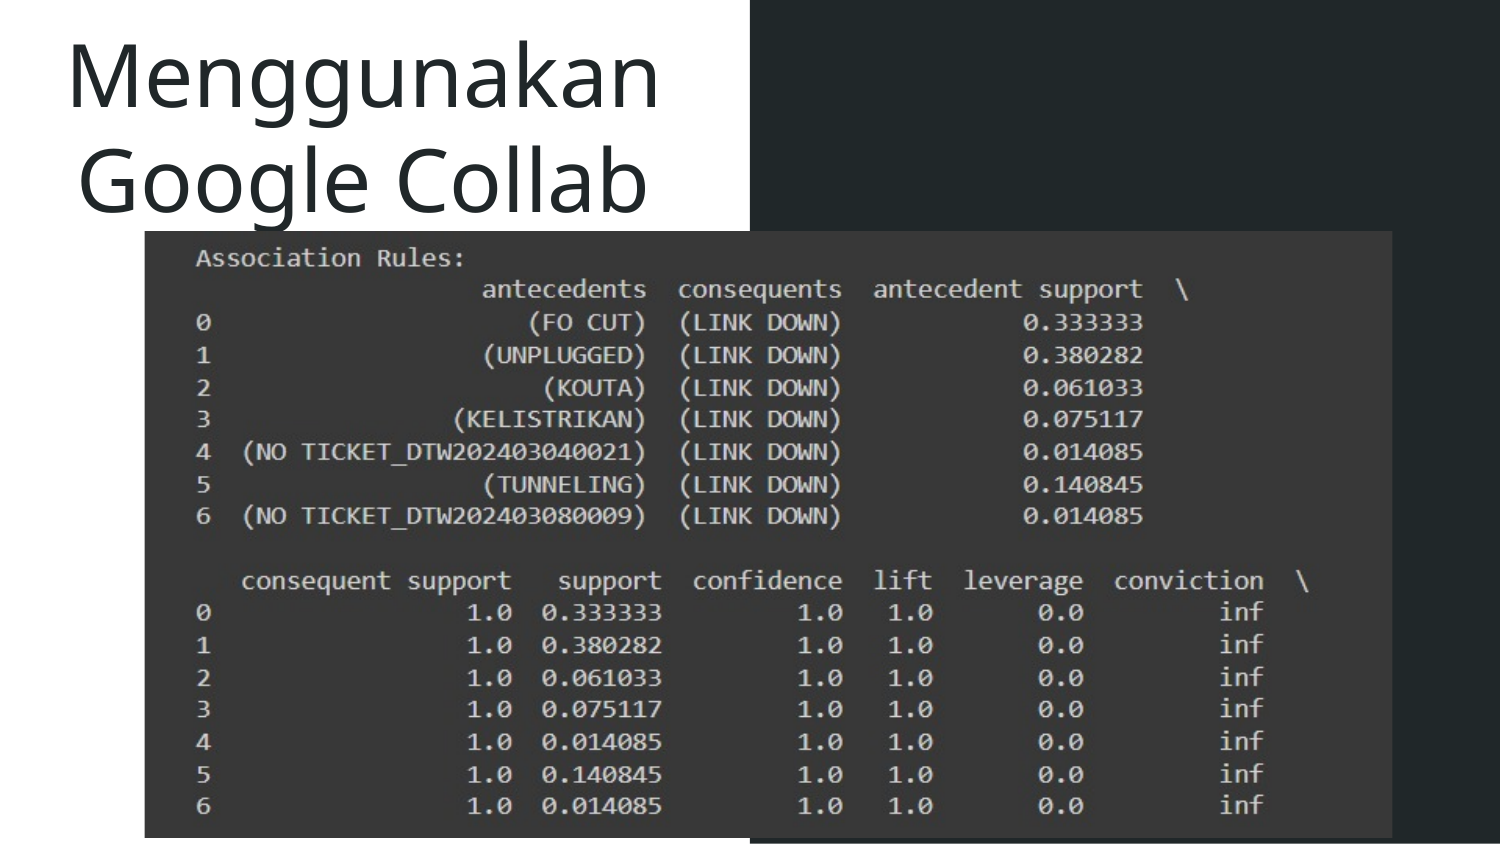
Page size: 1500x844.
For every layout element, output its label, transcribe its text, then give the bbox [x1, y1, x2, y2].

picture [144, 231, 1393, 838]
title Menggunakan Google Collab [0, 26, 728, 245]
